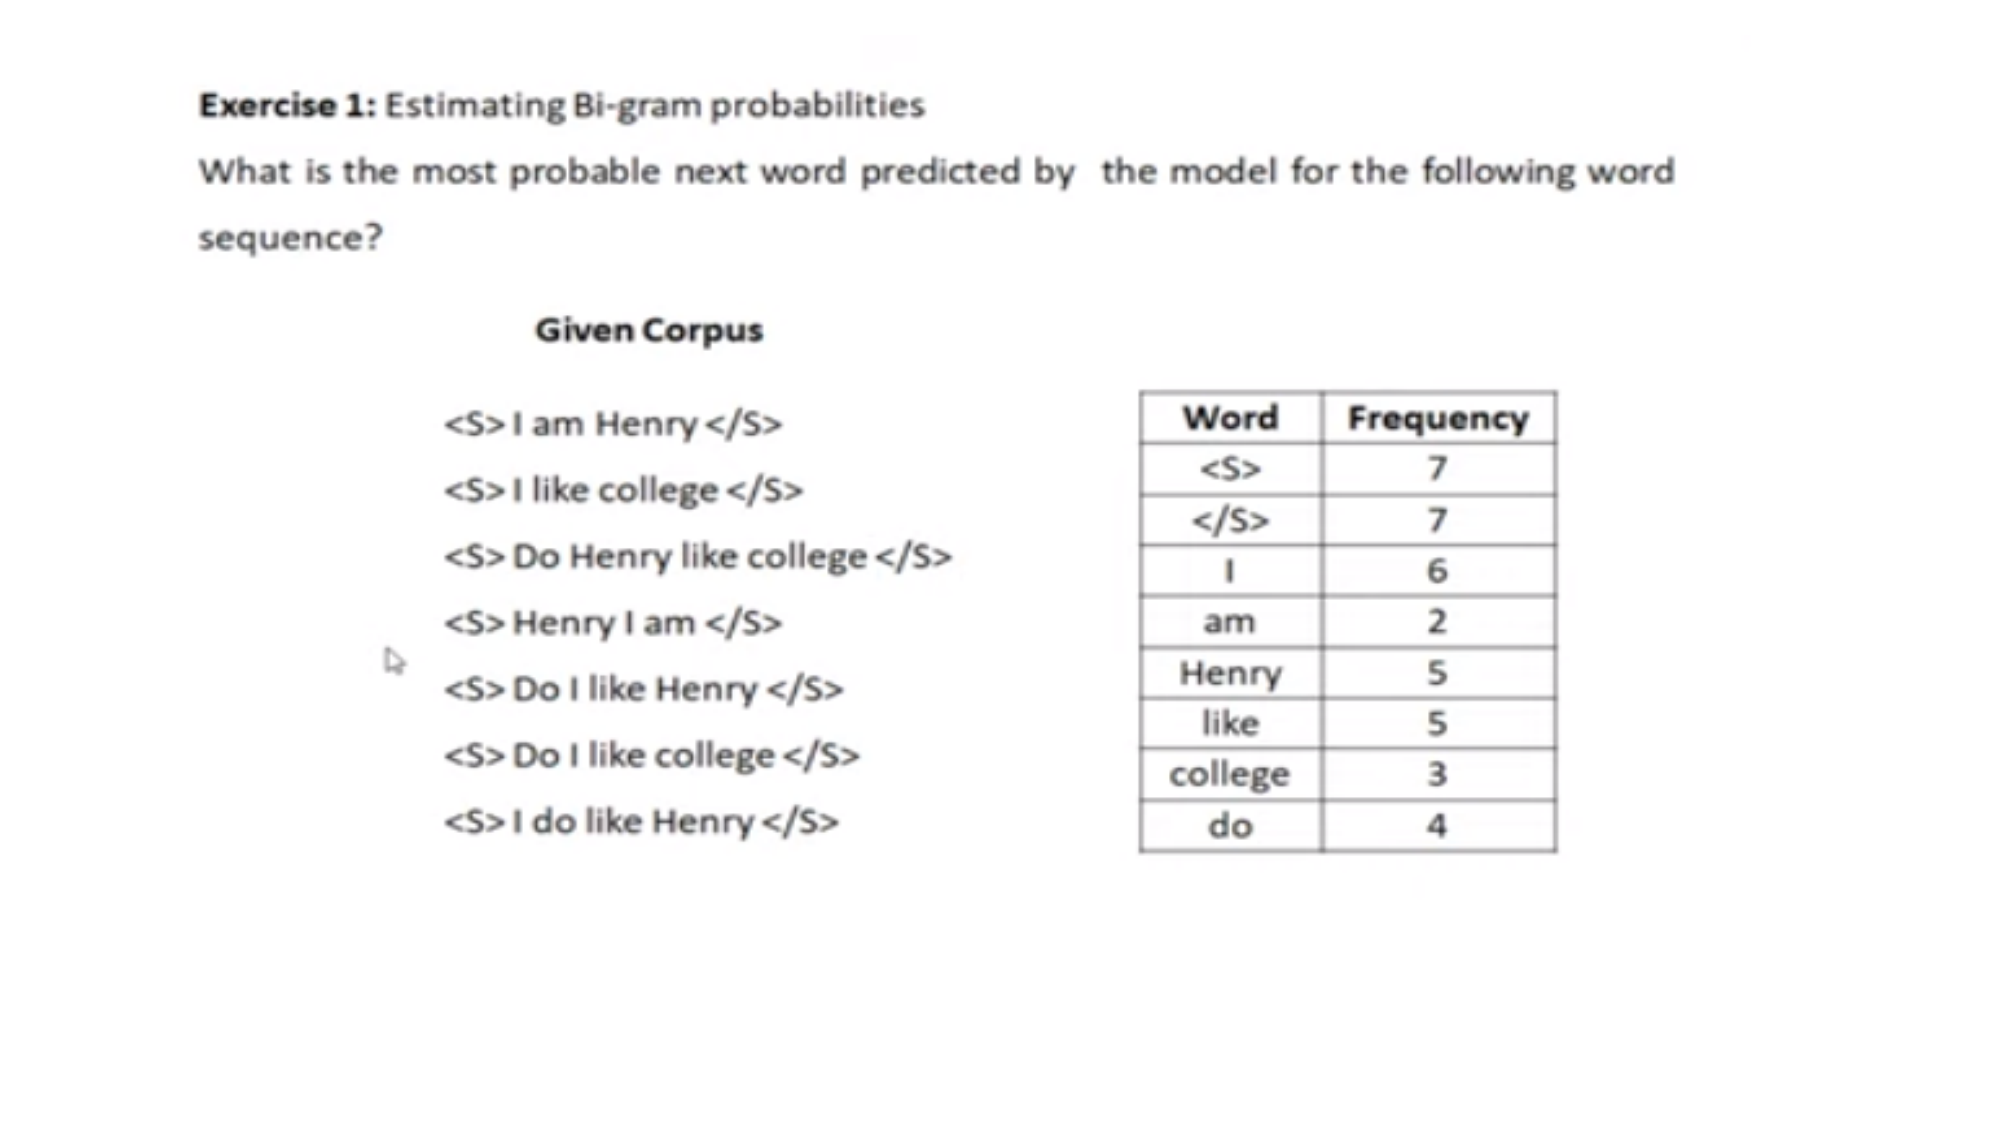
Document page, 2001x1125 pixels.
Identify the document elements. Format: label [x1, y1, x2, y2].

picture [137, 35, 1756, 1052]
